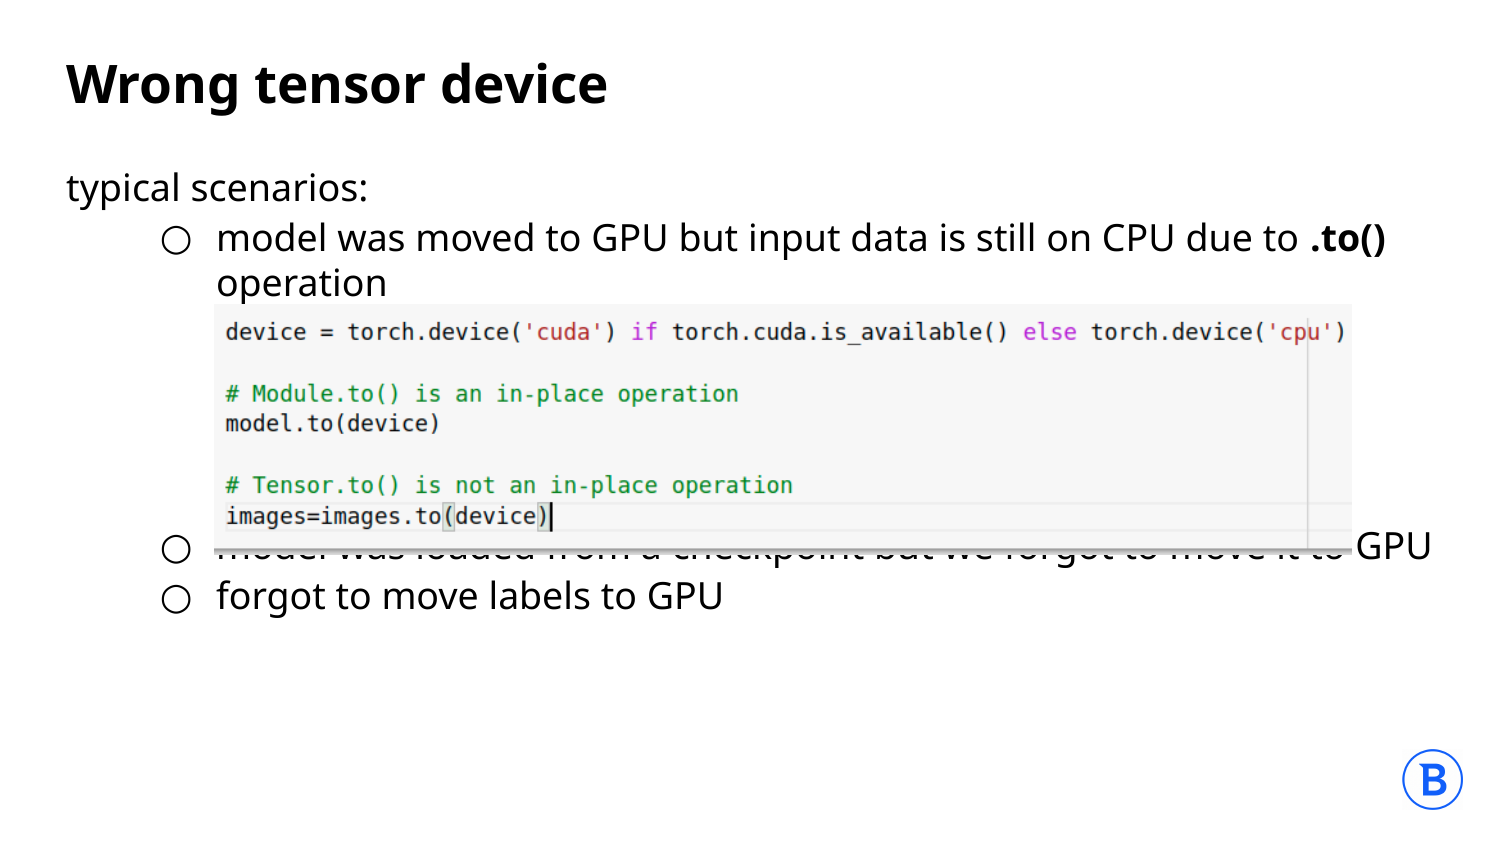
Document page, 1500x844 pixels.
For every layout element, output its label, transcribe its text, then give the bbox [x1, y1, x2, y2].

picture [214, 304, 1352, 555]
title Wrong tensor device [51, 35, 1449, 130]
list typical scenarios: model was moved to GPU but input data is still on CPU due to .to() operation model was loaded from a checkpoint but we forgot to move it to GPU forgot to move labels to GPU [51, 148, 1453, 794]
picture [1402, 749, 1463, 810]
